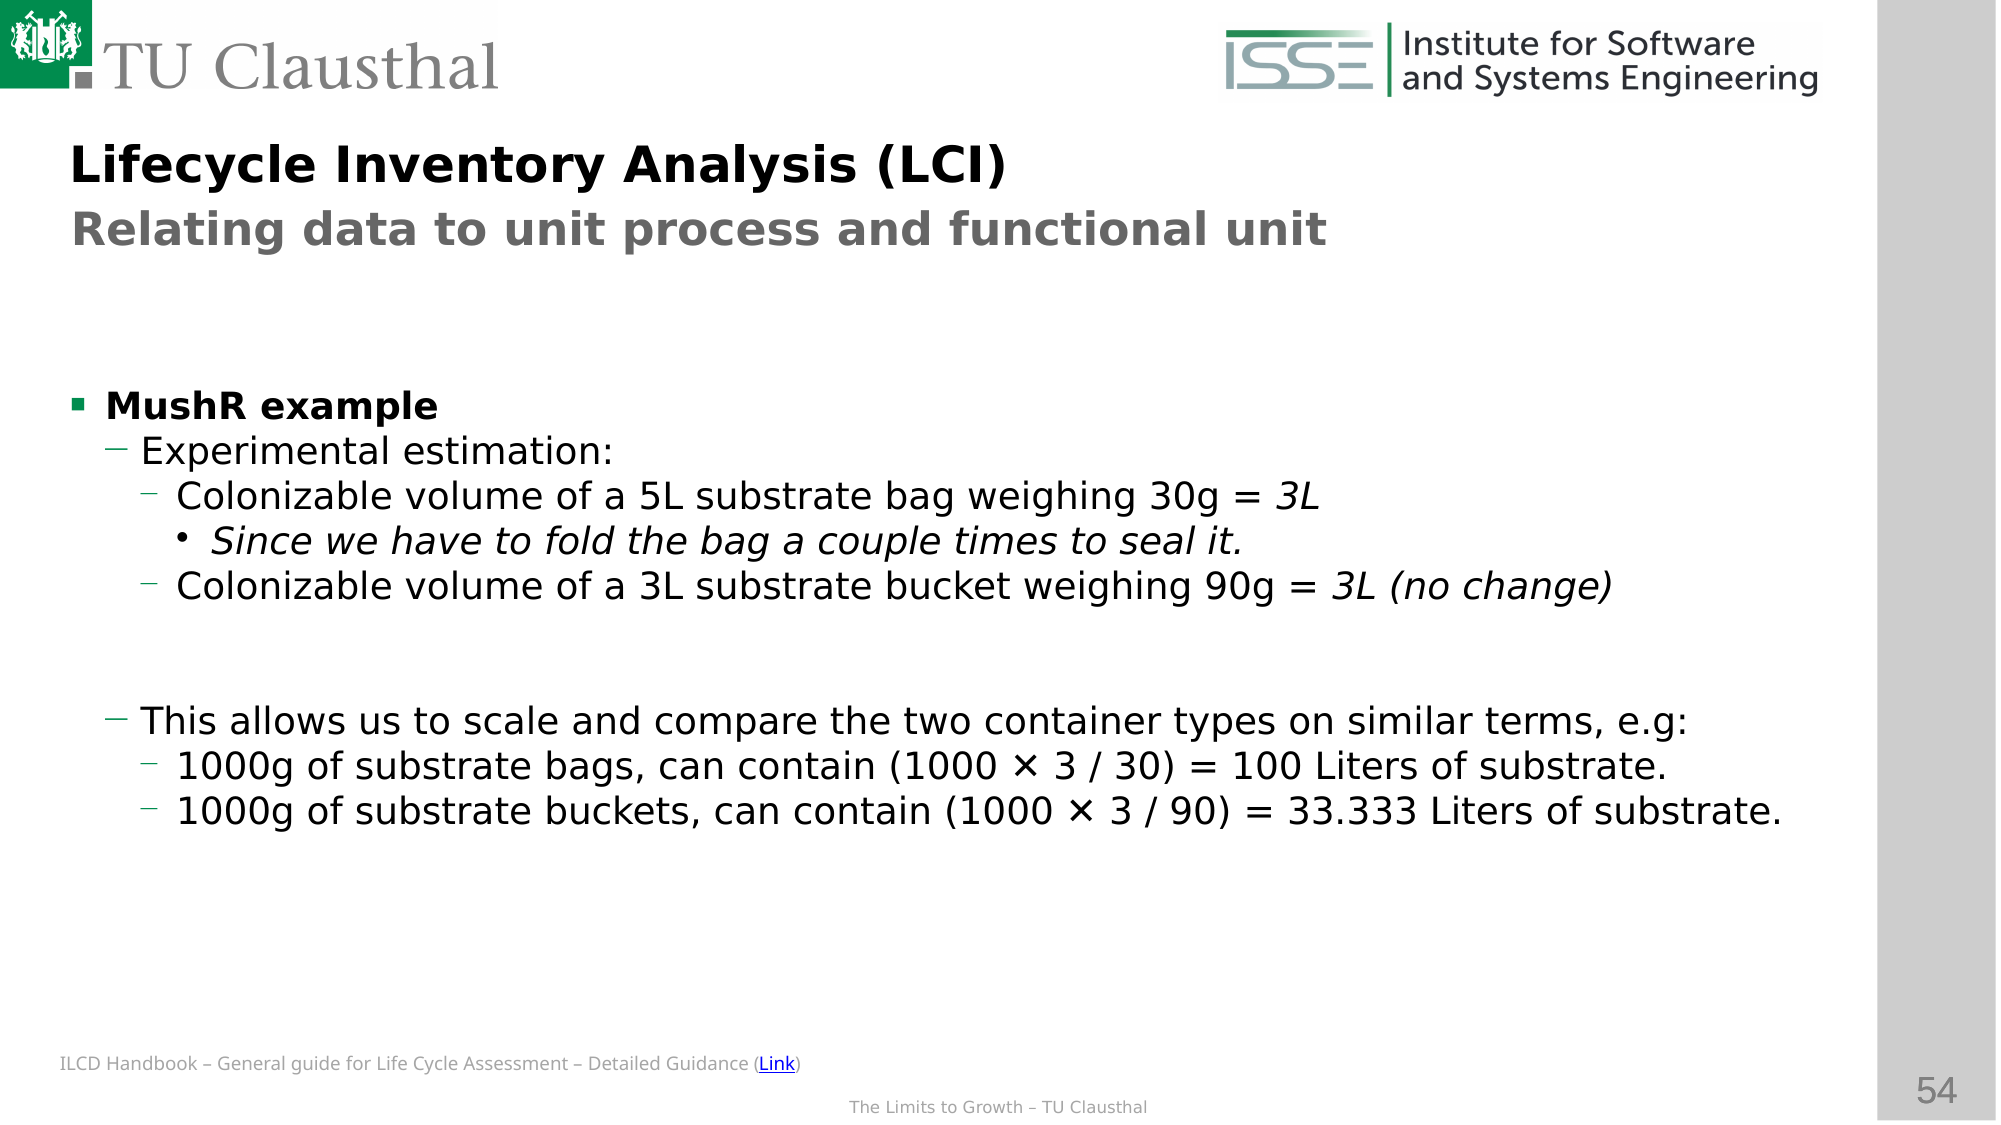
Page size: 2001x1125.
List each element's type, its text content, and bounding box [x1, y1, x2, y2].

text_box MushR example Experimental estimation: Colonizable volume of a 5L substrate bag weighing 30g = 3L Since we have to fold the bag a couple times to seal it. Colonizable volume of a 3L substrate bucket weighing 90g = 3L (no change) This allows us to scale and compare the two container types on similar terms, e.g: 1000g of substrate bags, can contain (1000 ✕ 3 / 30) = 100 Liters of substrate. 1000g of substrate buckets, can contain (1000 ✕ 3 / 90) = 33.333 Liters of substrate. [54, 375, 1837, 1032]
picture [0, 0, 498, 89]
text_box Lifecycle Inventory Analysis (LCI) [54, 125, 1816, 205]
text_box Relating data to unit process and functional unit [70, 188, 1767, 267]
text_box ILCD Handbook – General guide for Life Cycle Assessment – Detailed Guidance (Link) [44, 1043, 1836, 1085]
picture [1218, 22, 1823, 103]
